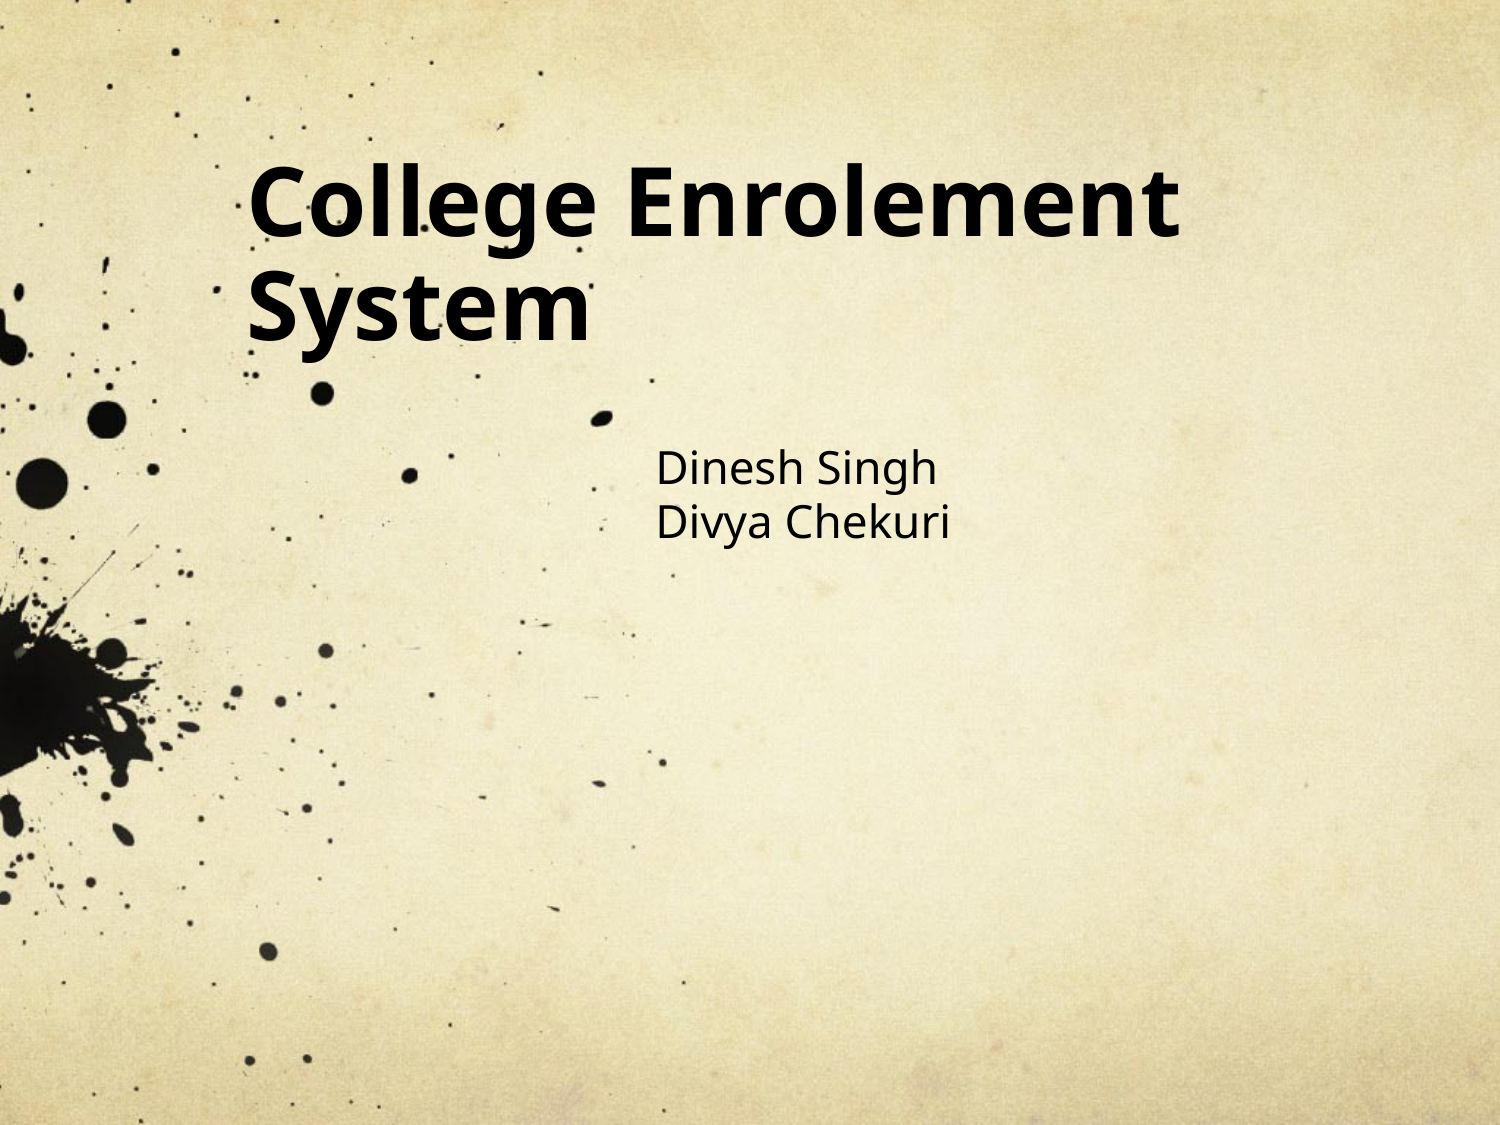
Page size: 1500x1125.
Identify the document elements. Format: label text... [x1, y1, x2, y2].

subtitle Dinesh Singh Divya Chekuri [640, 439, 1425, 1023]
title College Enrolement System [239, 146, 1425, 361]
picture [0, 0, 1500, 1125]
